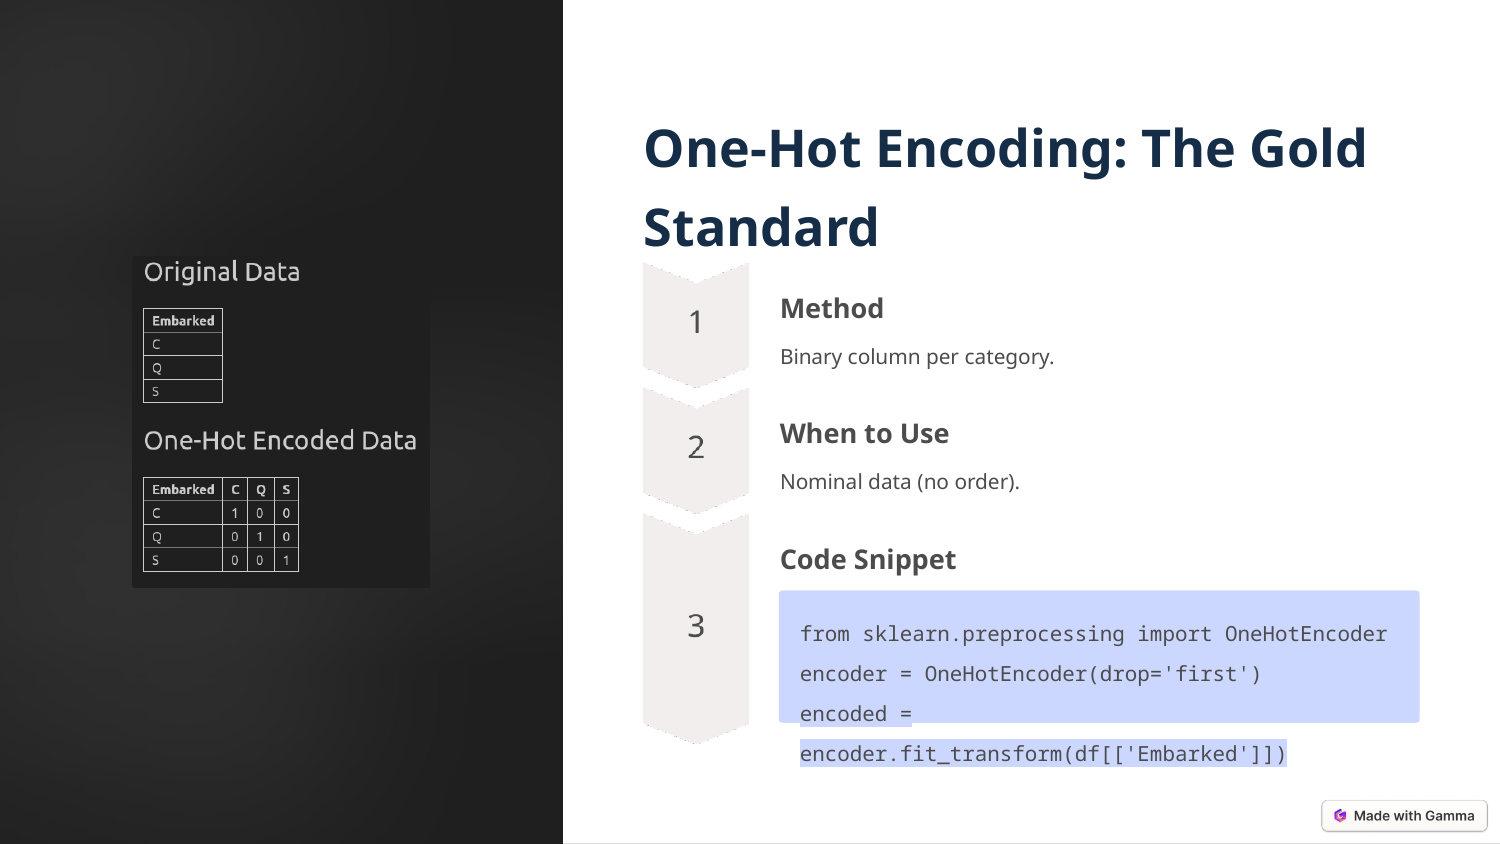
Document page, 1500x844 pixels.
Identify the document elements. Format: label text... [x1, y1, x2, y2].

text_box Binary column per category. [779, 328, 1419, 363]
text_box Method [779, 283, 1042, 316]
picture [0, 0, 563, 844]
text_box Code Snippet [779, 534, 1042, 568]
text_box One-Hot Encoding: The Gold Standard [643, 100, 1419, 231]
text_box When to Use [779, 408, 1042, 442]
picture [1316, 794, 1493, 837]
picture [643, 262, 749, 744]
text_box Nominal data (no order). [779, 454, 1419, 488]
text_box from sklearn.preprocessing import OneHotEncoder encoder = OneHotEncoder(drop='first') encoded = encoder.fit_transform(df[['Embarked']]) [799, 606, 1399, 707]
text_box [778, 590, 1420, 723]
